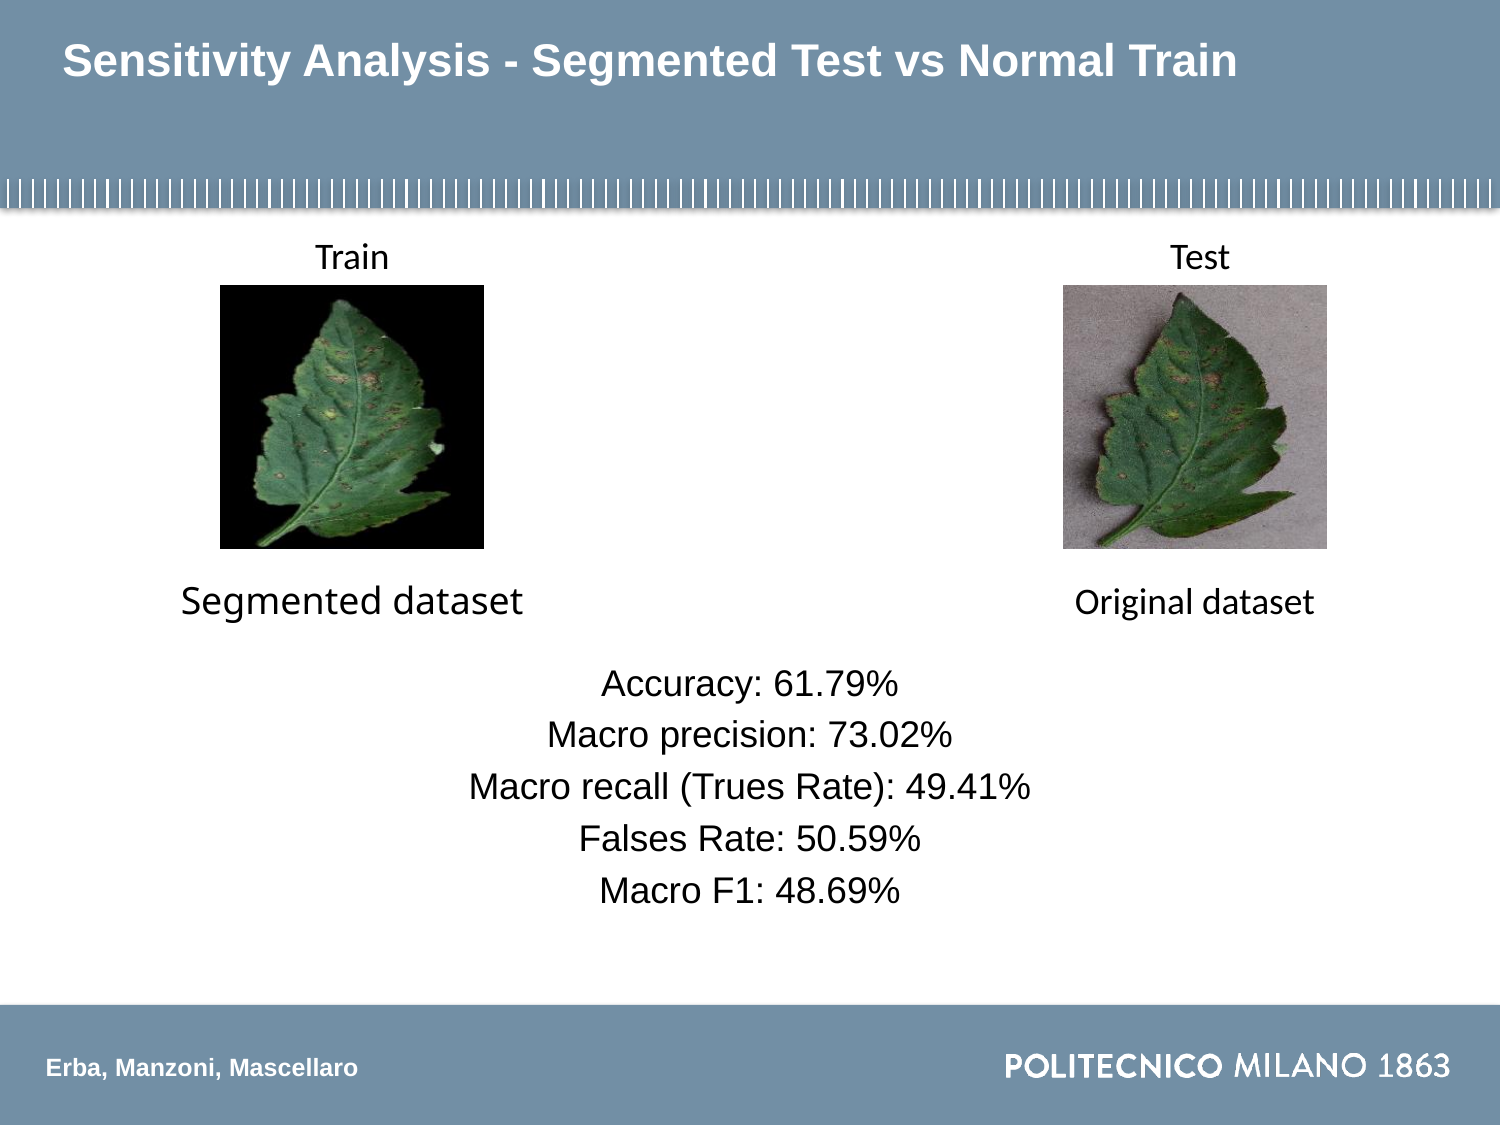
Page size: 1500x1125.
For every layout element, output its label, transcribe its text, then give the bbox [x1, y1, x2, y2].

text_box Train [300, 224, 405, 283]
text_box Test [1155, 224, 1246, 283]
text_box Original dataset [1060, 569, 1331, 630]
picture [1063, 285, 1328, 549]
title Sensitivity Analysis - Segmented Test vs Normal Train [47, 22, 1455, 161]
picture [999, 1041, 1456, 1089]
picture [220, 285, 485, 549]
text_box Segmented dataset [166, 569, 539, 630]
text_box Accuracy: 61.79% Macro precision: 73.02% Macro recall (Trues Rate): 49.41% Falses Rate: 50.59% Macro F1: 48.69% [367, 651, 1132, 922]
